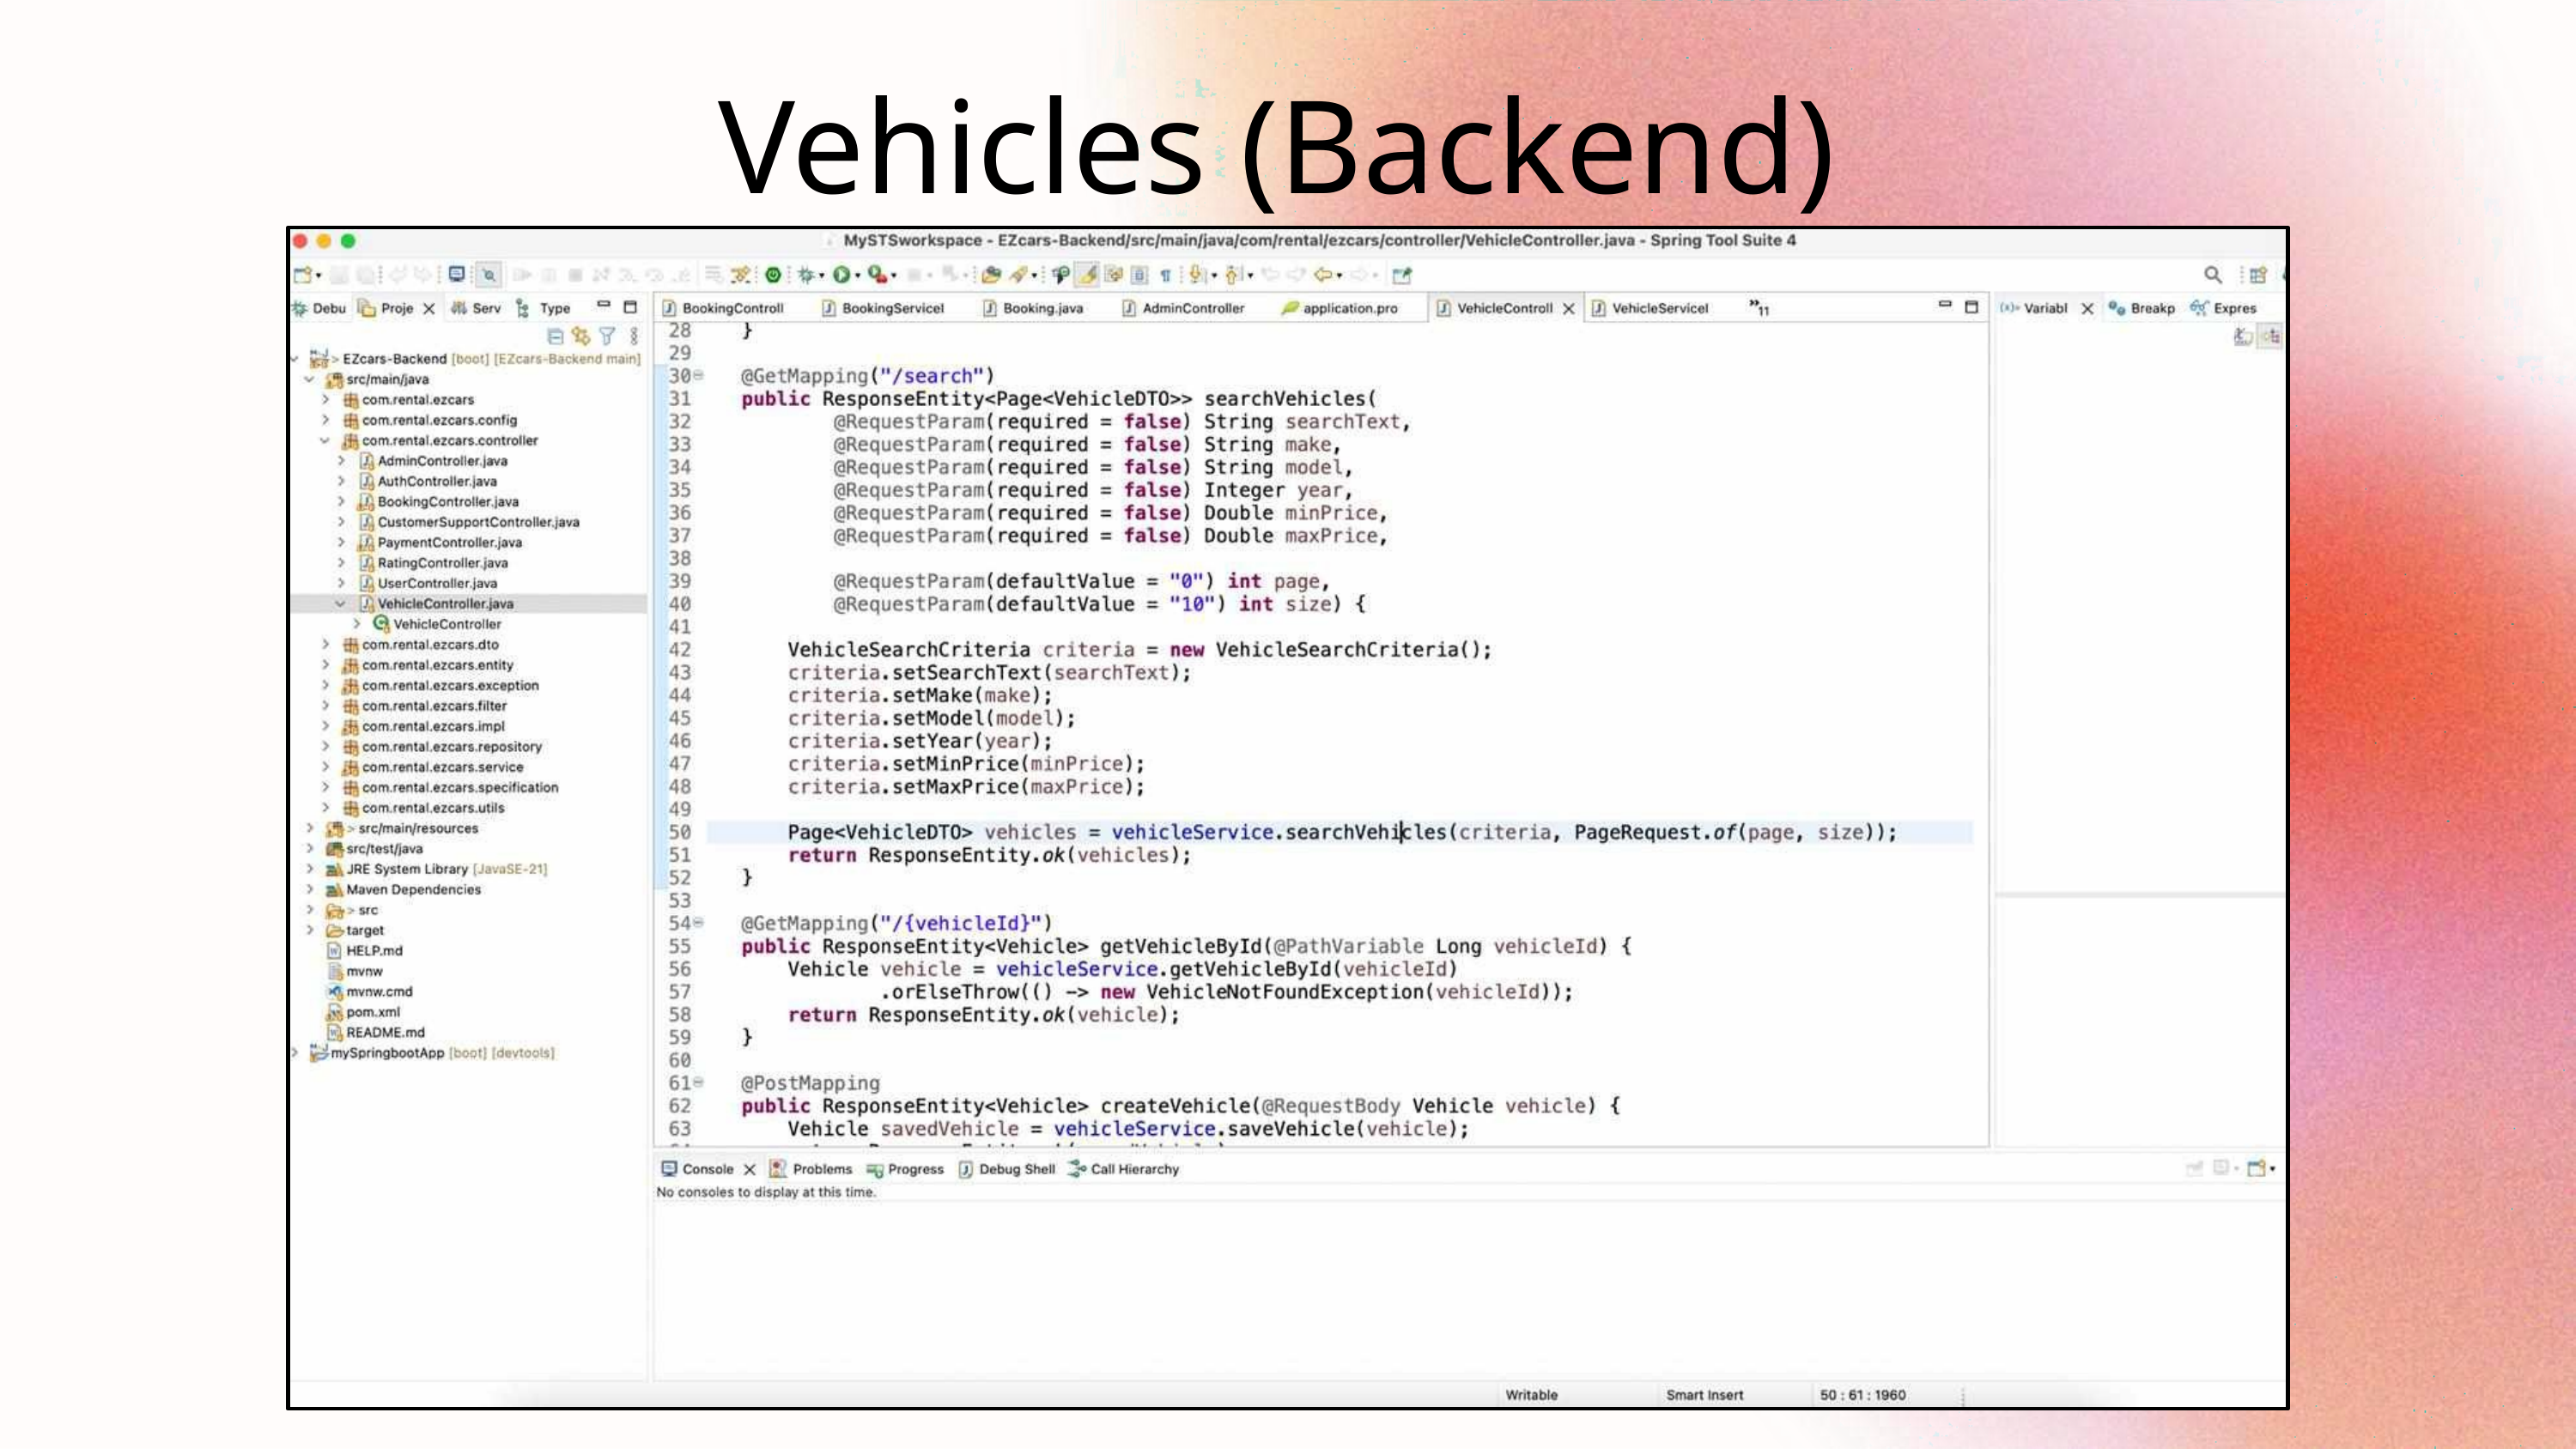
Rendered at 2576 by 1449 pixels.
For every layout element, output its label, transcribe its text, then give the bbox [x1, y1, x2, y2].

title Vehicles (Backend) [114, 62, 1053, 306]
picture [1057, 0, 2576, 1449]
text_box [288, 227, 2288, 1410]
